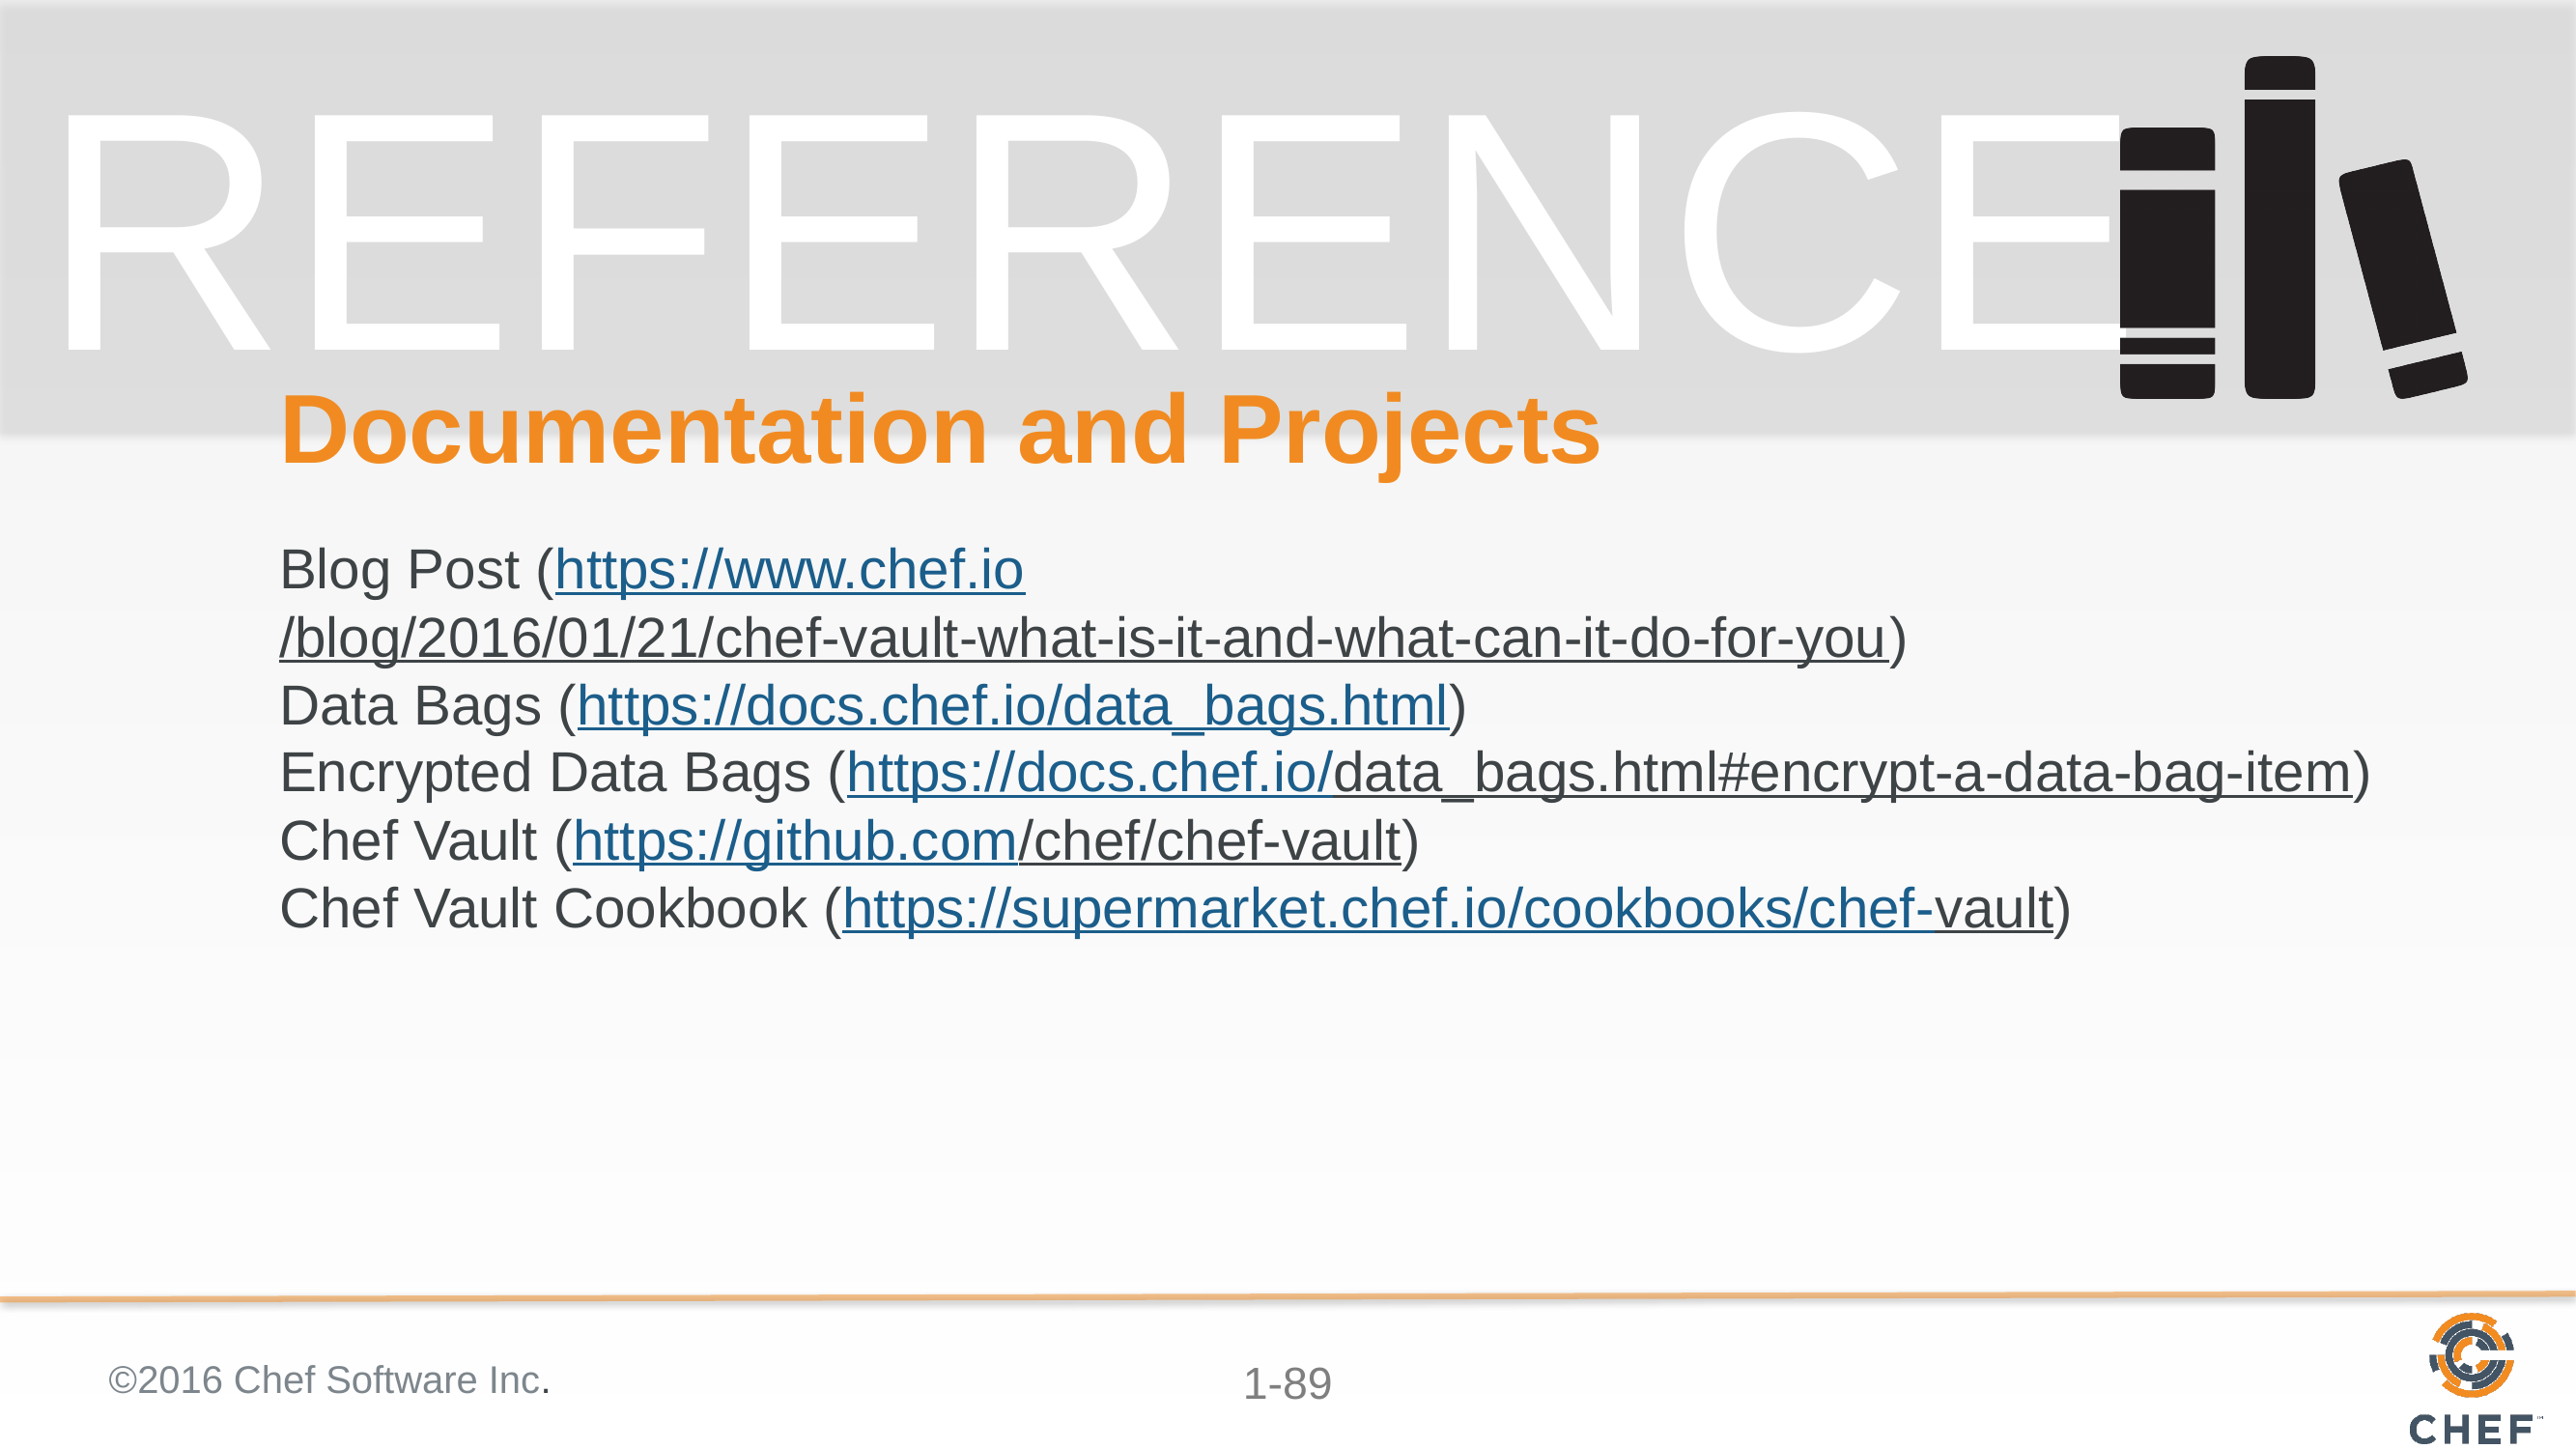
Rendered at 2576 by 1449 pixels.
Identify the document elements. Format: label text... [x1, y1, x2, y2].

subtitle Blog Post (https://www.chef.io/blog/2016/01/21/chef-vault-what-is-it-and-what-can-it-do-for-you) Data Bags (https://docs.chef.io/data_bags.html) Encrypted Data Bags (https://docs.chef.io/data_bags.html#encrypt-a-data-bag-item) Chef Vault (https://github.com/chef/chef-vault) Chef Vault Cookbook (https://supermarket.chef.io/cookbooks/chef-vault) [265, 518, 2474, 1049]
title Documentation and Projects [265, 363, 2217, 499]
picture [2120, 51, 2468, 399]
picture [2399, 1297, 2551, 1449]
